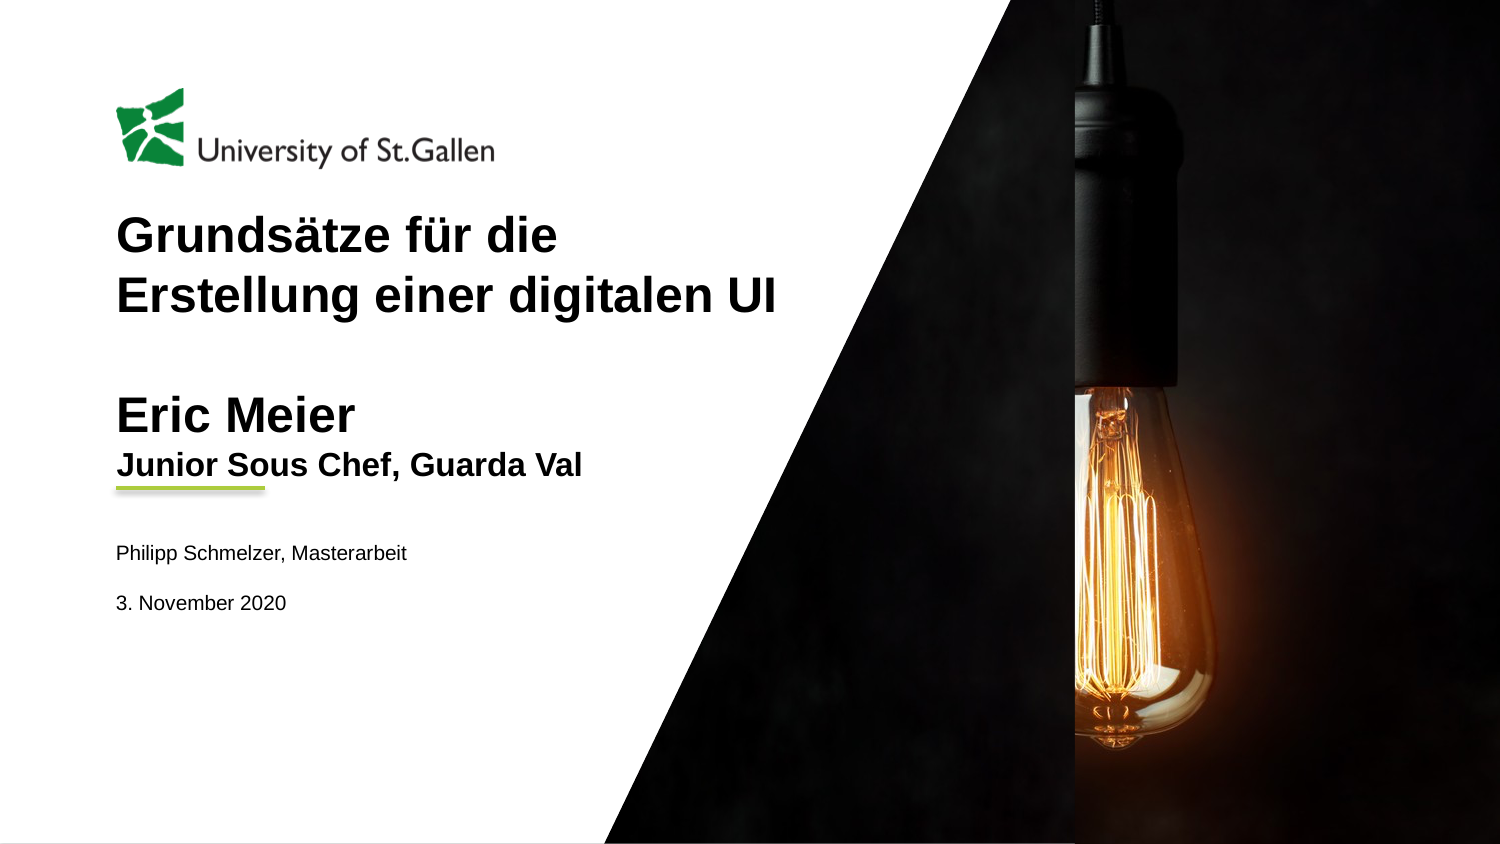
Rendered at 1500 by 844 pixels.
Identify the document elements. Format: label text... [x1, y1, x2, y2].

picture [116, 88, 496, 170]
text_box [603, 0, 1500, 844]
text_box Philipp Schmelzer, Masterarbeit 3. November 2020 [115, 532, 598, 647]
text_box Grundsätze für die Erstellung einer digitalen UI Eric Meier Junior Sous Chef, Guarda Val [116, 195, 598, 530]
